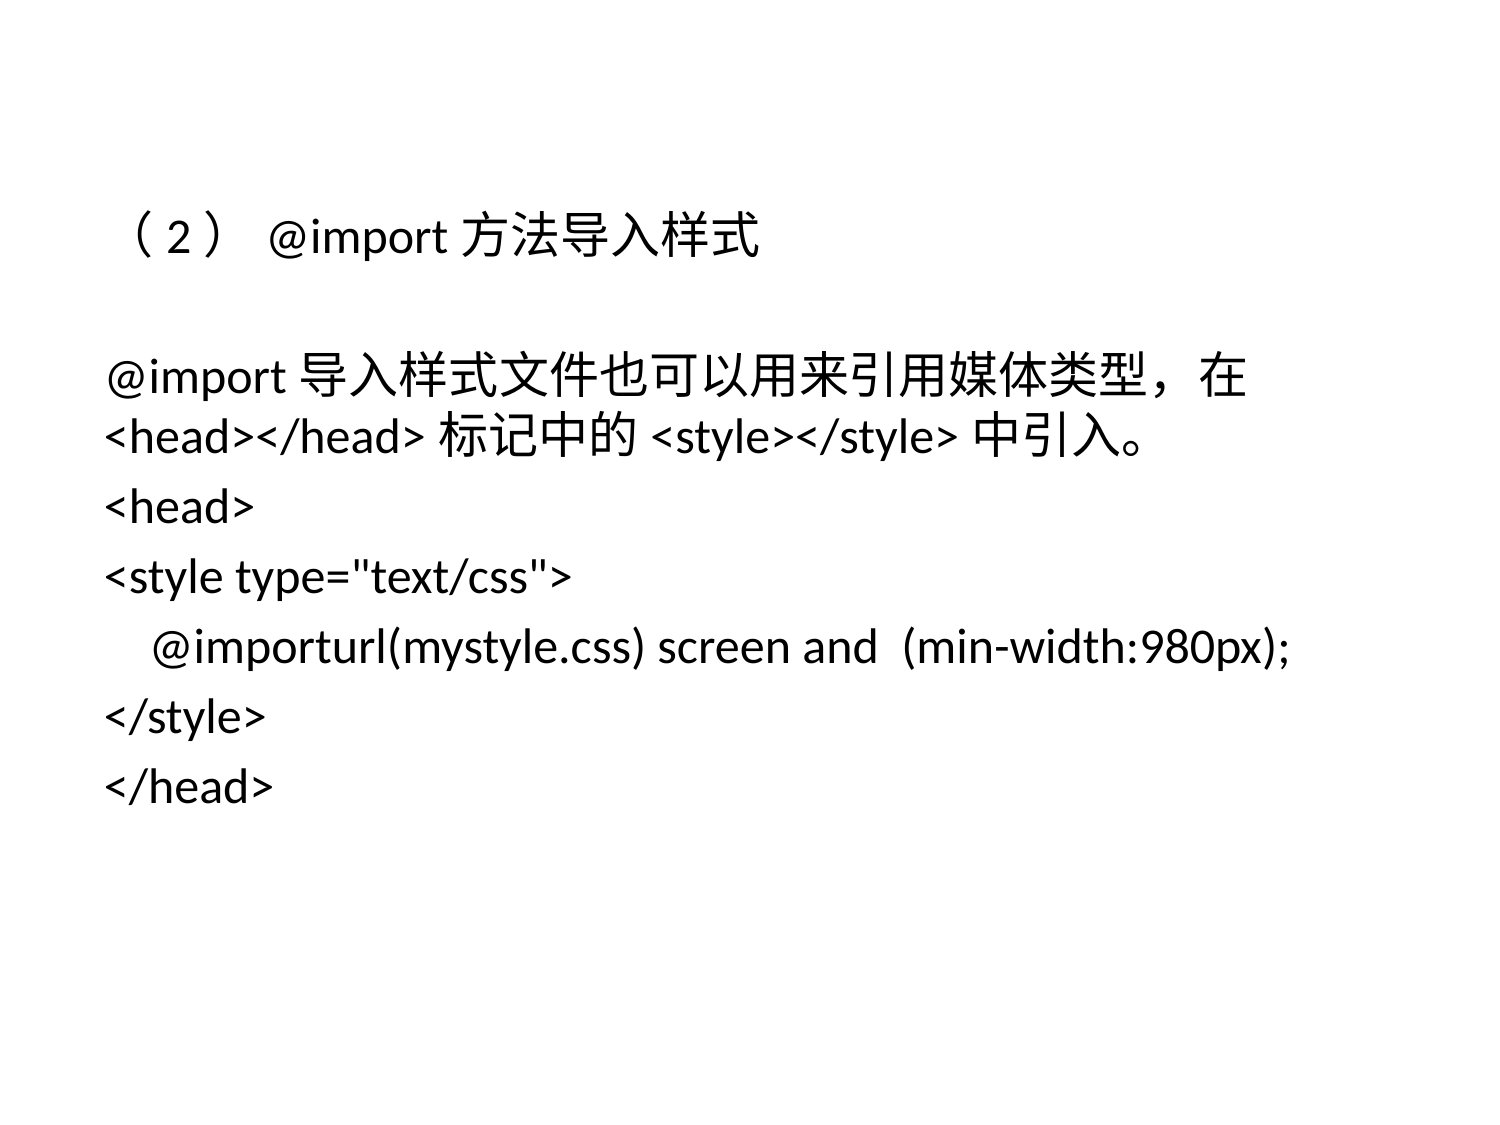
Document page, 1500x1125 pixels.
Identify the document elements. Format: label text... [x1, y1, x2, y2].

list （2）@import方法导入样式 @import导入样式文件也可以用来引用媒体类型，在<head></head>标记中的<style></style>中引入。 <head> <style type="text/css"> @importurl(mystyle.css) screen and (min-width:980px); </style> </head> [75, 196, 1425, 1038]
